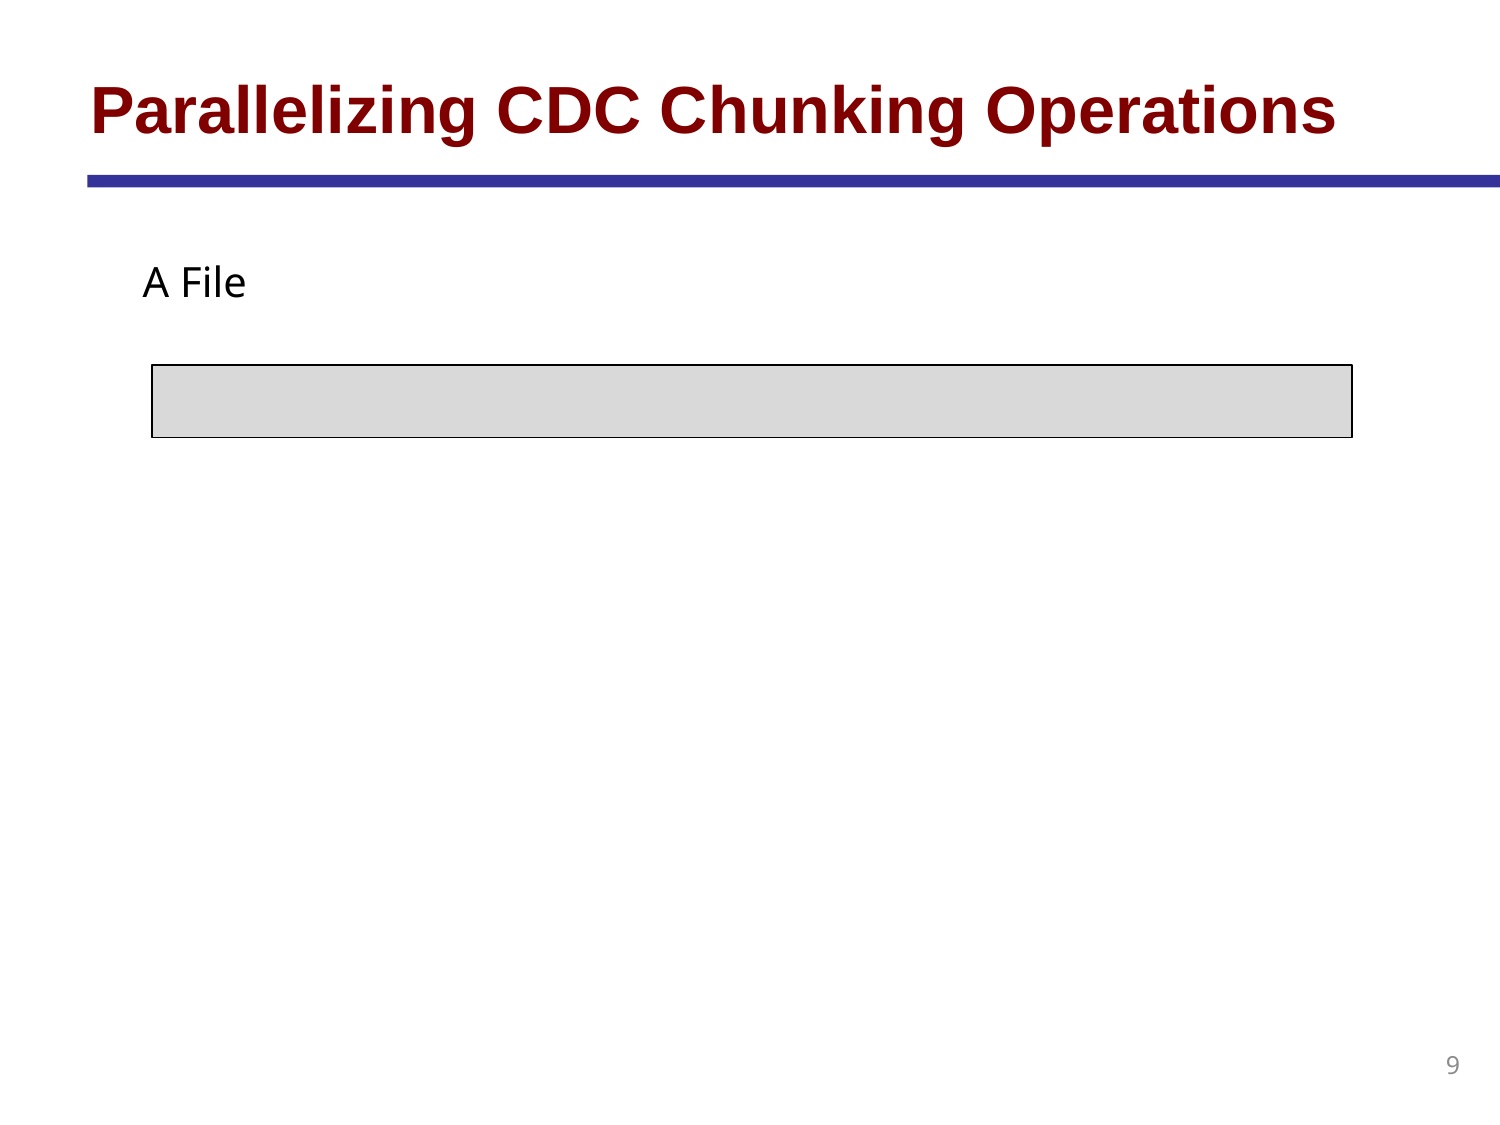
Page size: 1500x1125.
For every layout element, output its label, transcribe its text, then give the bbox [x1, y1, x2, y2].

text_box A File [71, 224, 319, 343]
slide_number 9 [1024, 1036, 1476, 1097]
text_box [152, 364, 1353, 438]
title Parallelizing CDC Chunking Operations [75, 24, 1369, 189]
